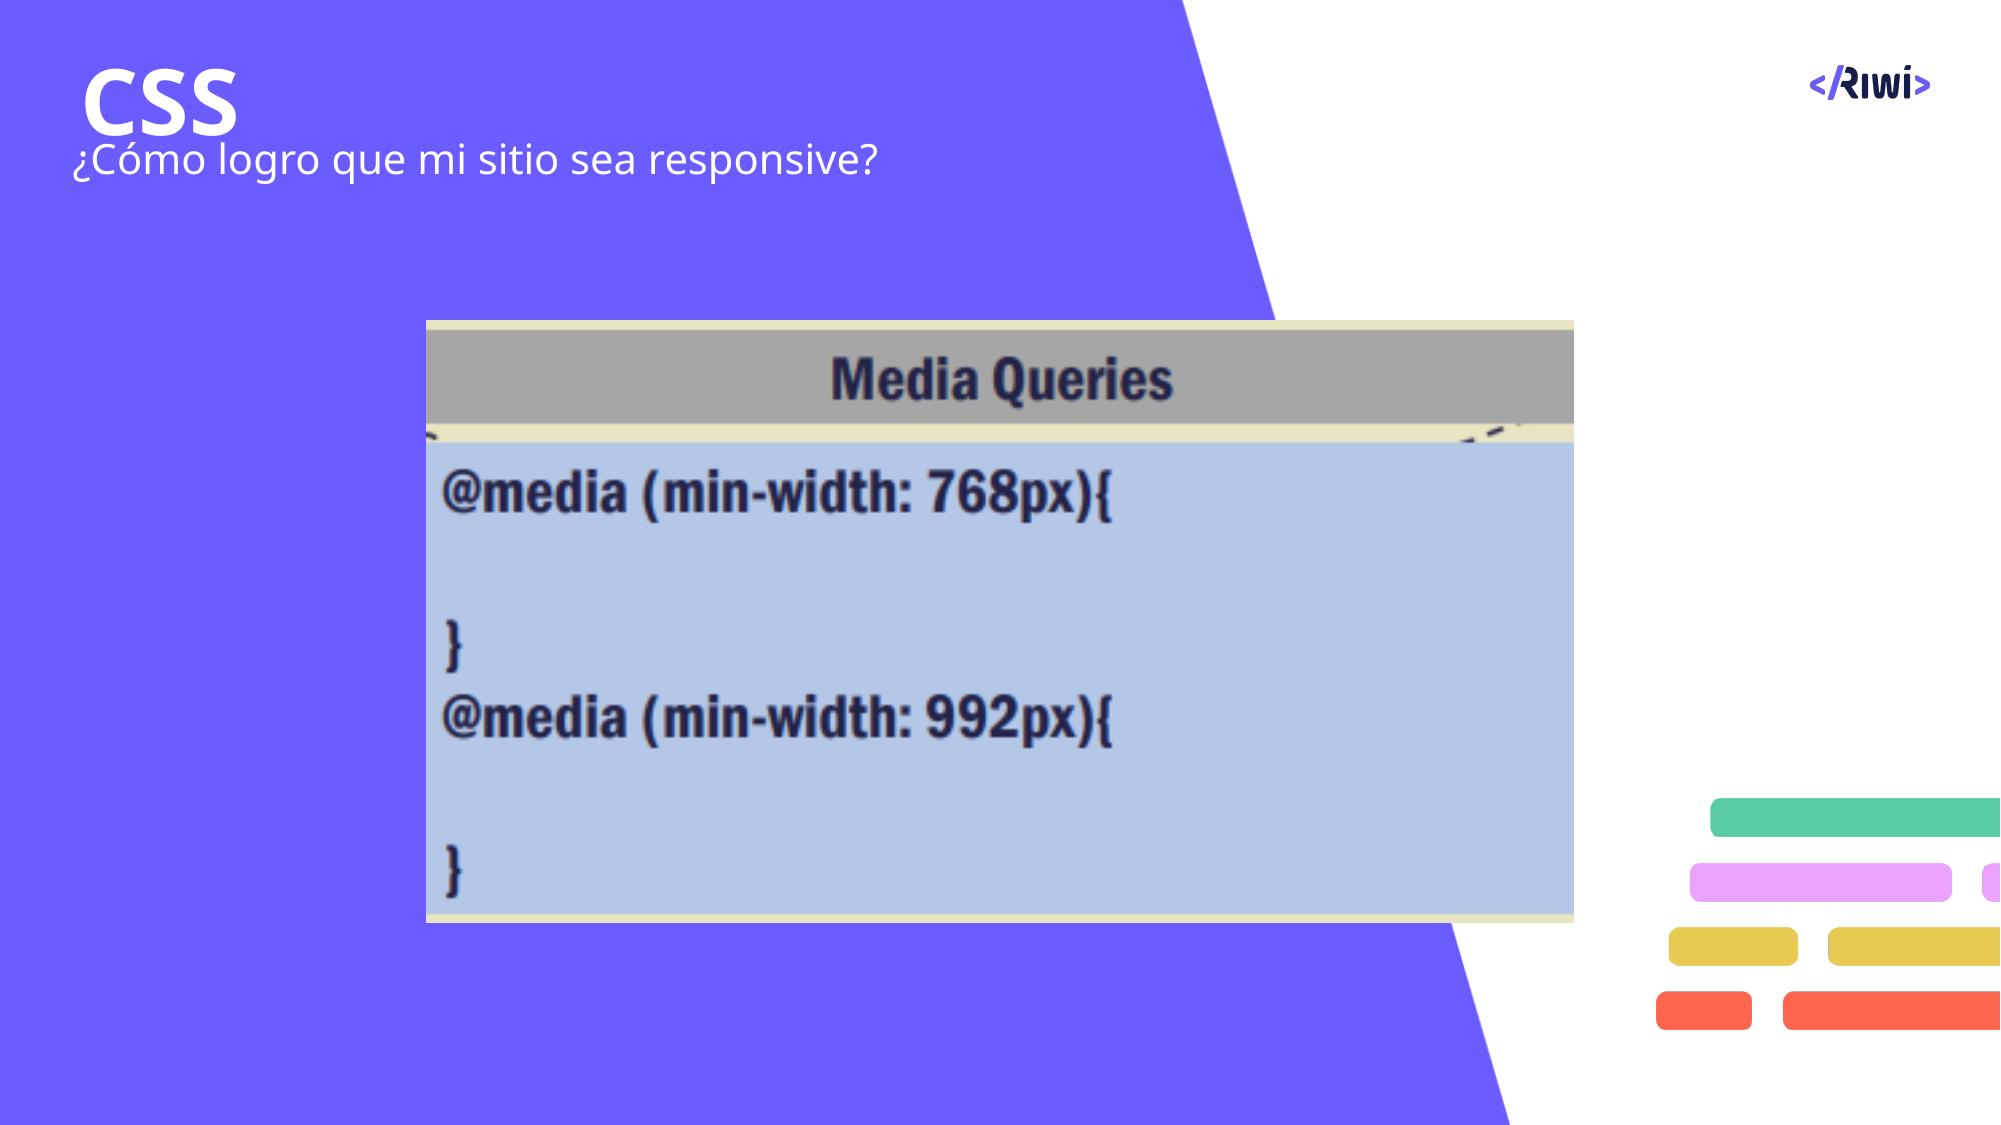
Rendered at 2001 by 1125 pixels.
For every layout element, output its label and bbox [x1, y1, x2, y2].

picture [0, 0, 1574, 1125]
picture [1810, 64, 1931, 100]
picture [1656, 798, 2000, 1031]
